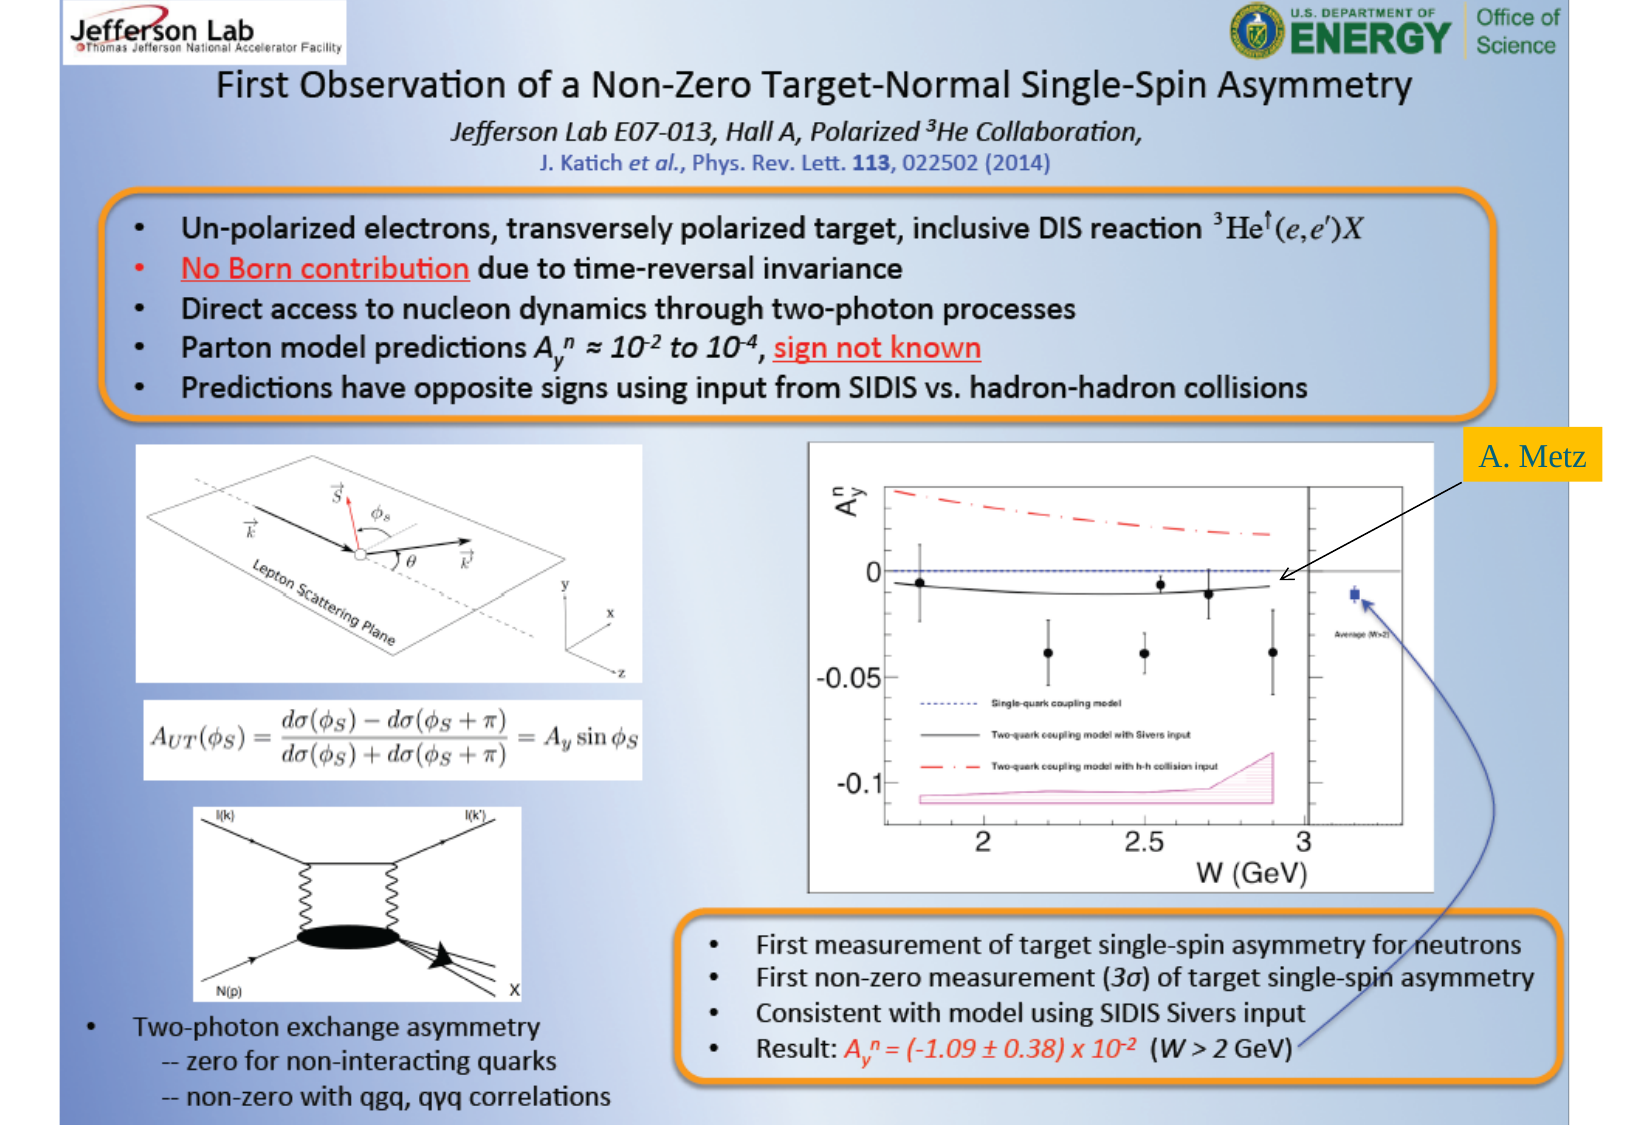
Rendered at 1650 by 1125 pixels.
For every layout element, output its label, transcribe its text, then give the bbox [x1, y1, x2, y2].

text_box A. Metz [1574, 426, 1603, 482]
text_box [1279, 482, 1462, 581]
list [59, 0, 1570, 1125]
